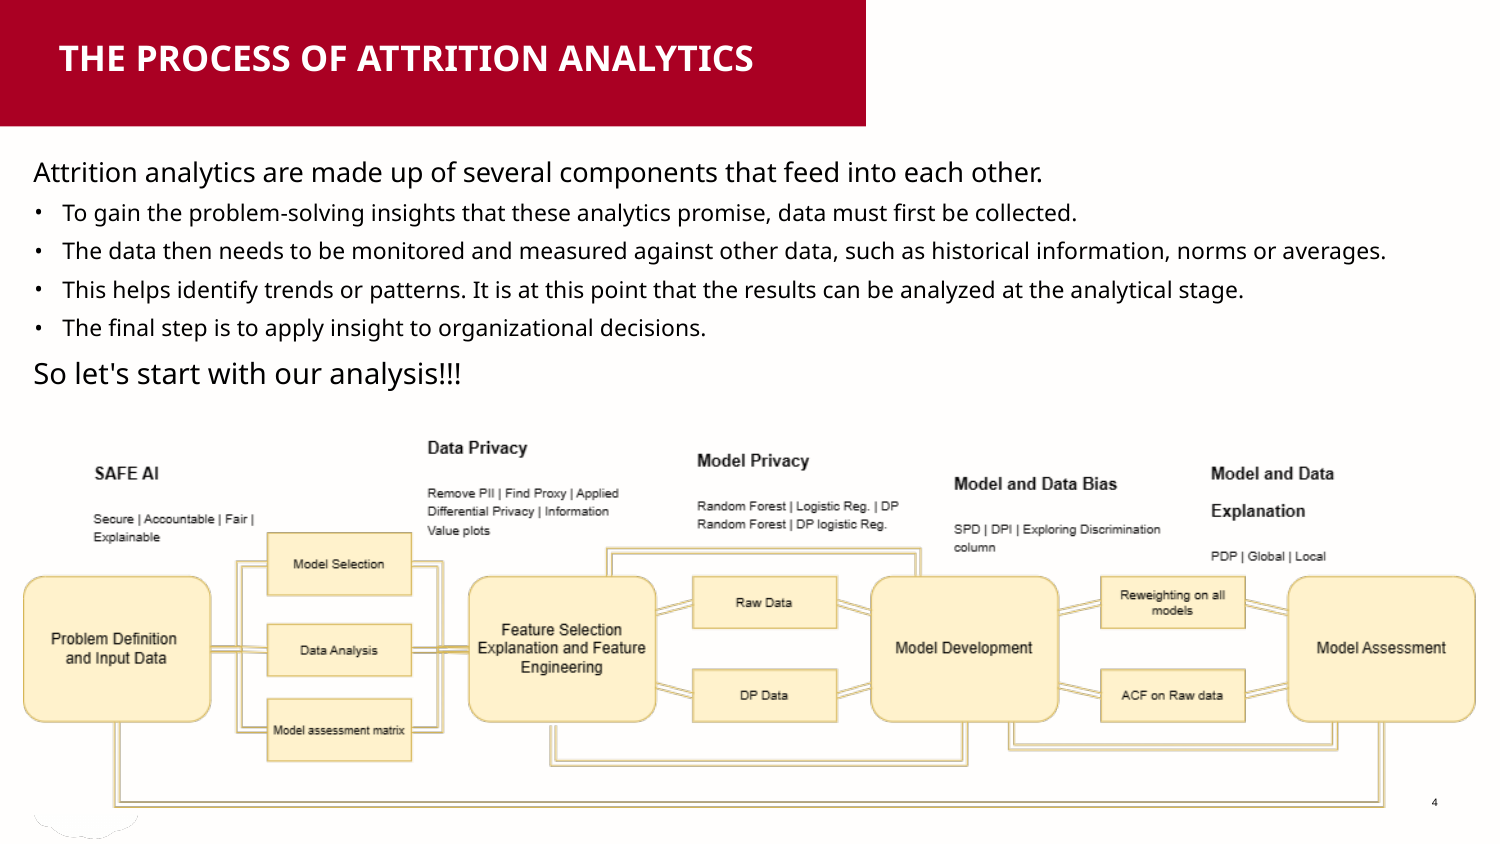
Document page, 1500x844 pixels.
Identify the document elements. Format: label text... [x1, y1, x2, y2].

picture [34, 814, 139, 840]
text_box [0, 0, 866, 127]
text_box Attrition analytics are made up of several components that feed into each other. To gain the problem-solving insights that these analytics promise, data must first be collected. The data then needs to be monitored and measured against other data, such as historical information, norms or averages. This helps identify trends or patterns. It is at this point that the results can be analyzed at the analytical stage. The final step is to apply insight to organizational decisions. So let's start with our analysis!!! [33, 138, 1479, 394]
picture [22, 405, 1477, 808]
text_box THE PROCESS OF ATTRITION ANALYTICS [58, 43, 1488, 73]
